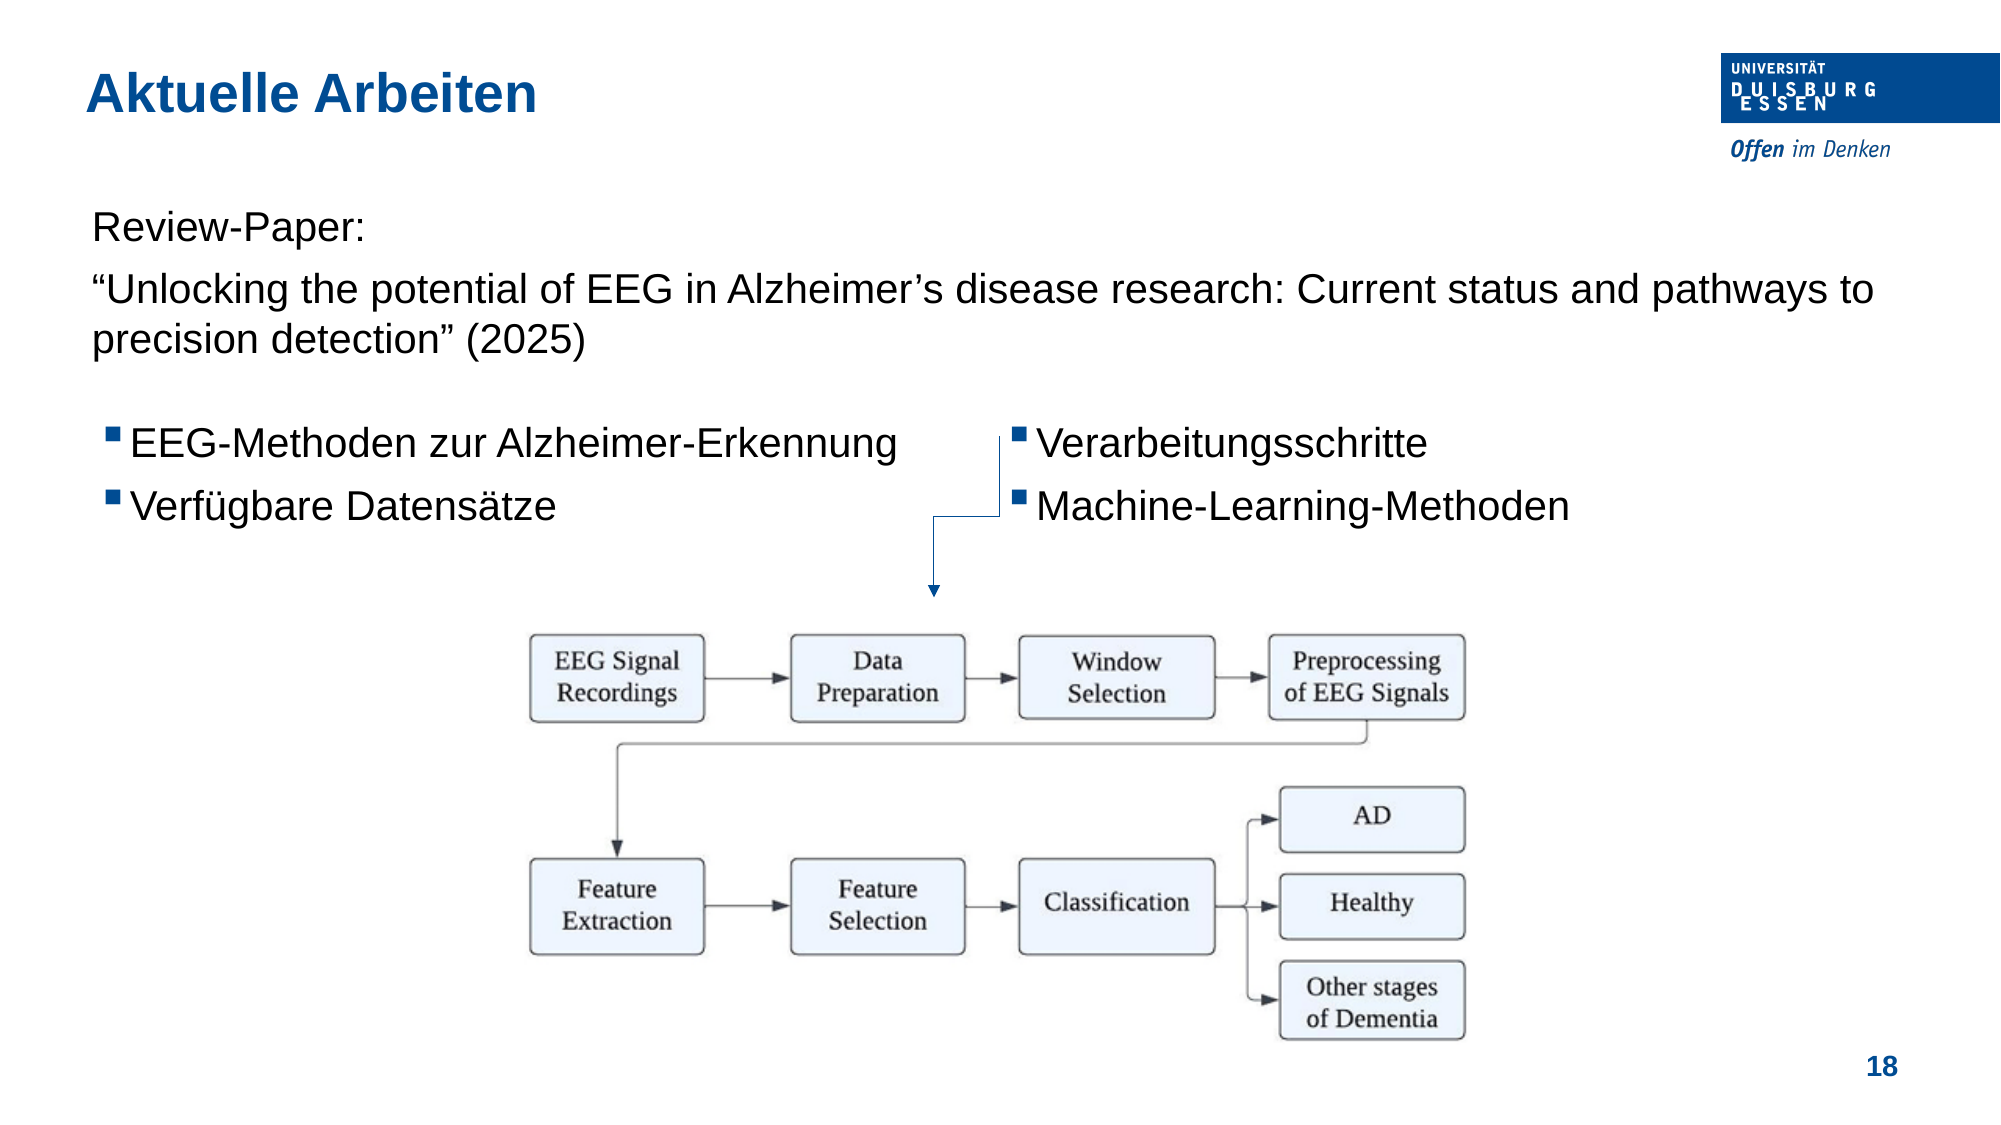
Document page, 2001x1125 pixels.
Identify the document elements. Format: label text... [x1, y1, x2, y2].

list Review-Paper: “Unlocking the potential of EEG in Alzheimer’s disease research: Current status and pathways to precision detection” (2025) [85, 192, 1914, 398]
list Aktuelle Arbeiten [85, 57, 1694, 132]
picture [517, 614, 1482, 1060]
picture [1721, 53, 2000, 162]
text_box EEG-Methoden zur Alzheimer-Erkennung Verfügbare Datensätze Verarbeitungsschritte Machine-Learning-Methoden [86, 408, 1914, 587]
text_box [885, 483, 1048, 550]
slide_number 18 [1677, 1039, 1914, 1081]
